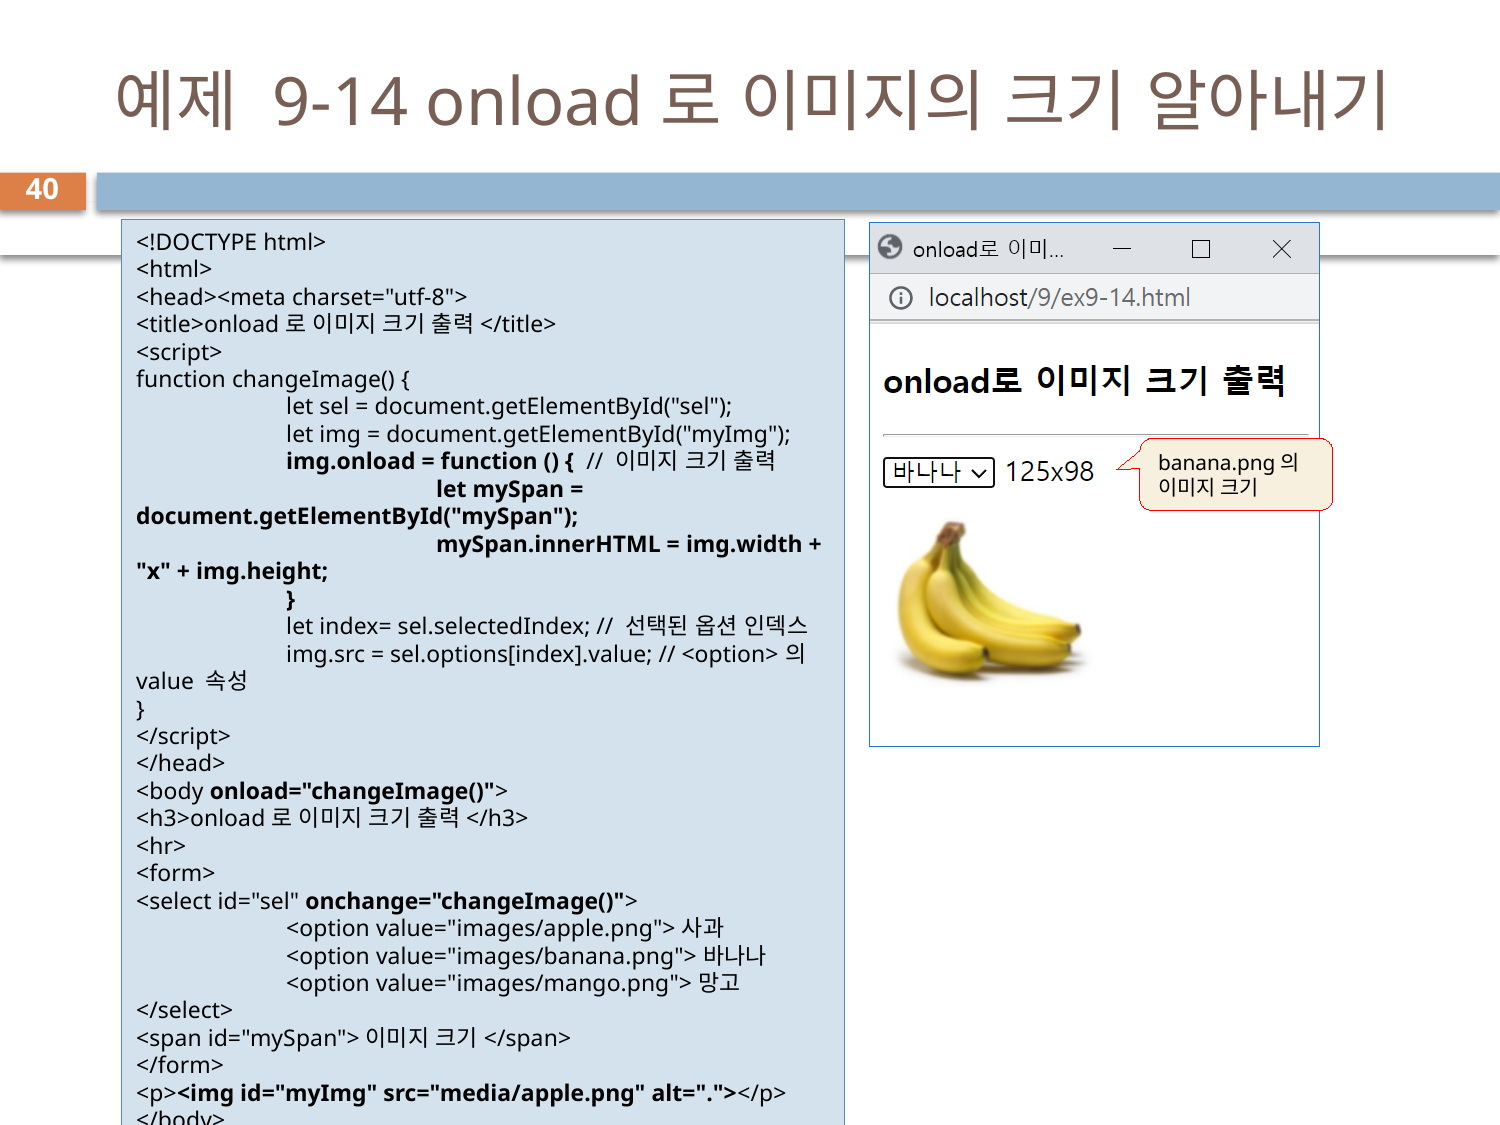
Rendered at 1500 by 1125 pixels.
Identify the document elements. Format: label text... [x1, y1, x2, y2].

text_box banana.png의 이미지 크기 [1324, 439, 1333, 510]
text_box <!DOCTYPE html> <html> <head><meta charset="utf-8"> <title>onload로 이미지 크기 출력</title> <script> function changeImage() { let sel = document.getElementById("sel"); let img = document.getElementById("myImg"); img.onload = function () { // 이미지 크기 출력 let mySpan = document.getElementById("mySpan"); mySpan.innerHTML = img.width + "x" + img.height; } let index= sel.selectedIndex; // 선택된 옵션 인덱스 img.src = sel.options[index].value; // <option>의 value 속성 } </script> </head> <body onload="changeImage()"> <h3>onload로 이미지 크기 출력</h3> <hr> <form> <select id="sel" onchange="changeImage()"> <option value="images/apple.png">사과 <option value="images/banana.png">바나나 <option value="images/mango.png">망고 </select> <span id="mySpan">이미지 크기</span> </form> <p><img id="myImg" src="media/apple.png" alt="."></p> </body> </html> [121, 219, 845, 1125]
title 예제 9-14 onload로 이미지의 크기 알아내기 [99, 37, 1438, 161]
slide_number 40 [0, 170, 87, 211]
picture [869, 223, 1320, 746]
